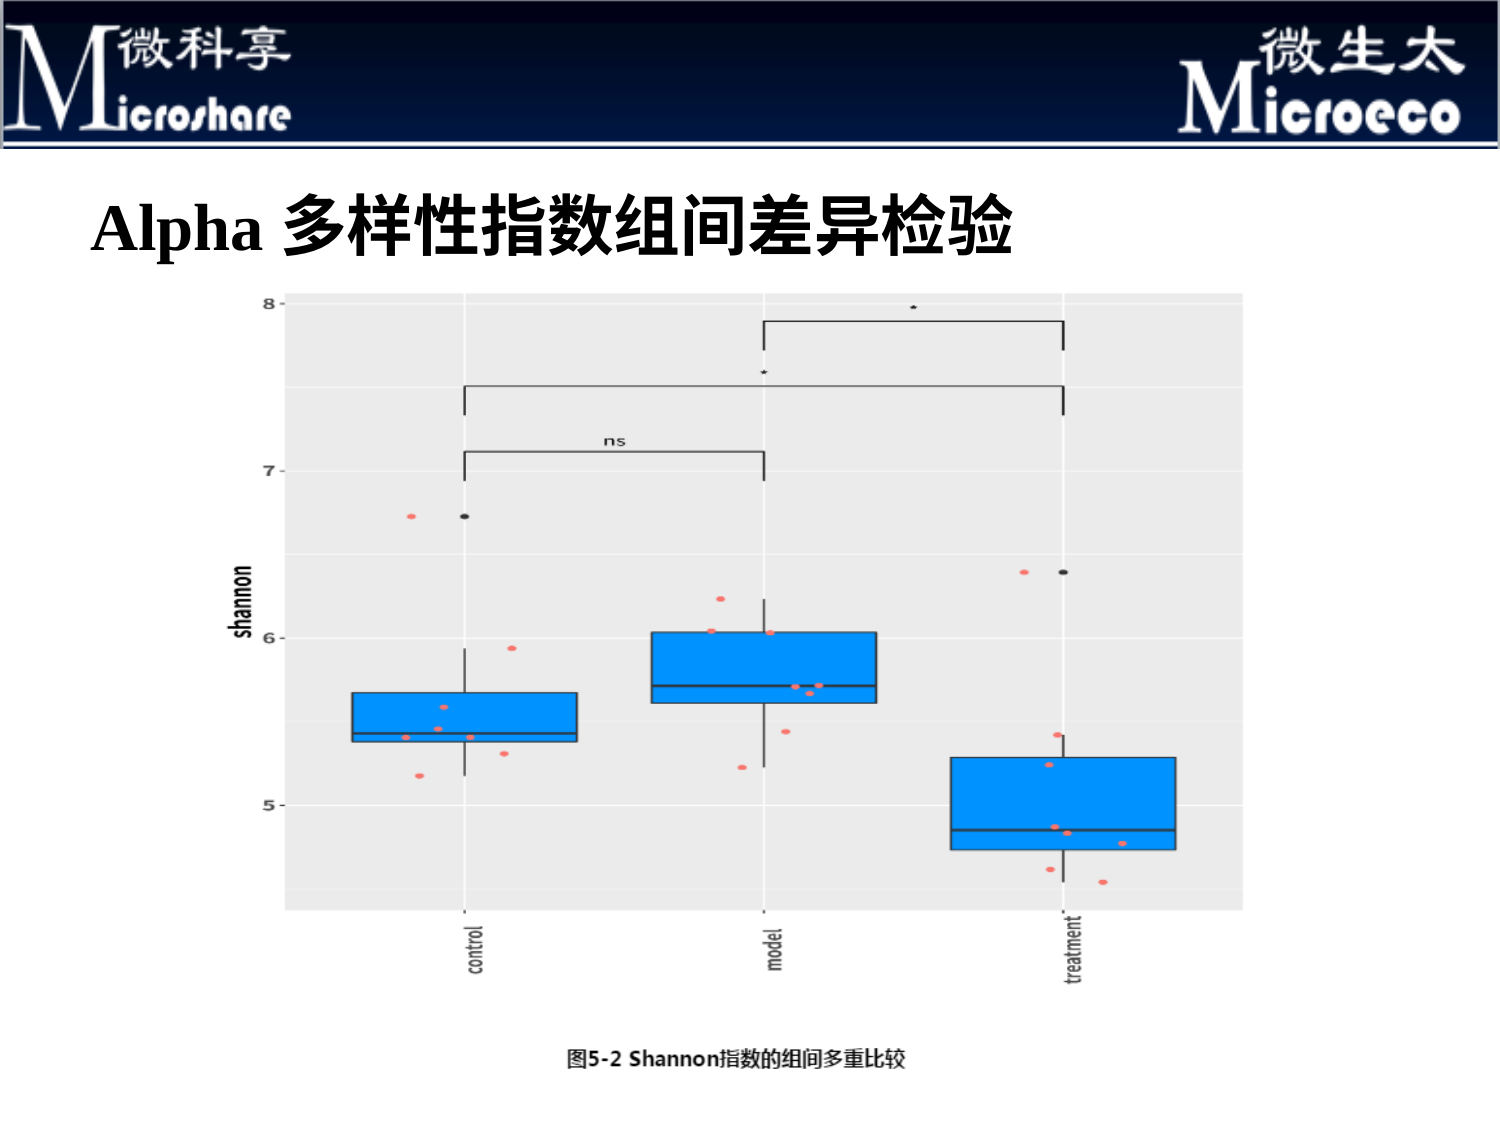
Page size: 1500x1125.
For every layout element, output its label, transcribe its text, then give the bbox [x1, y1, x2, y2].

title Alpha多样性指数组间差异检验 [75, 145, 1425, 303]
picture [0, 0, 1500, 149]
picture [140, 269, 1326, 1091]
